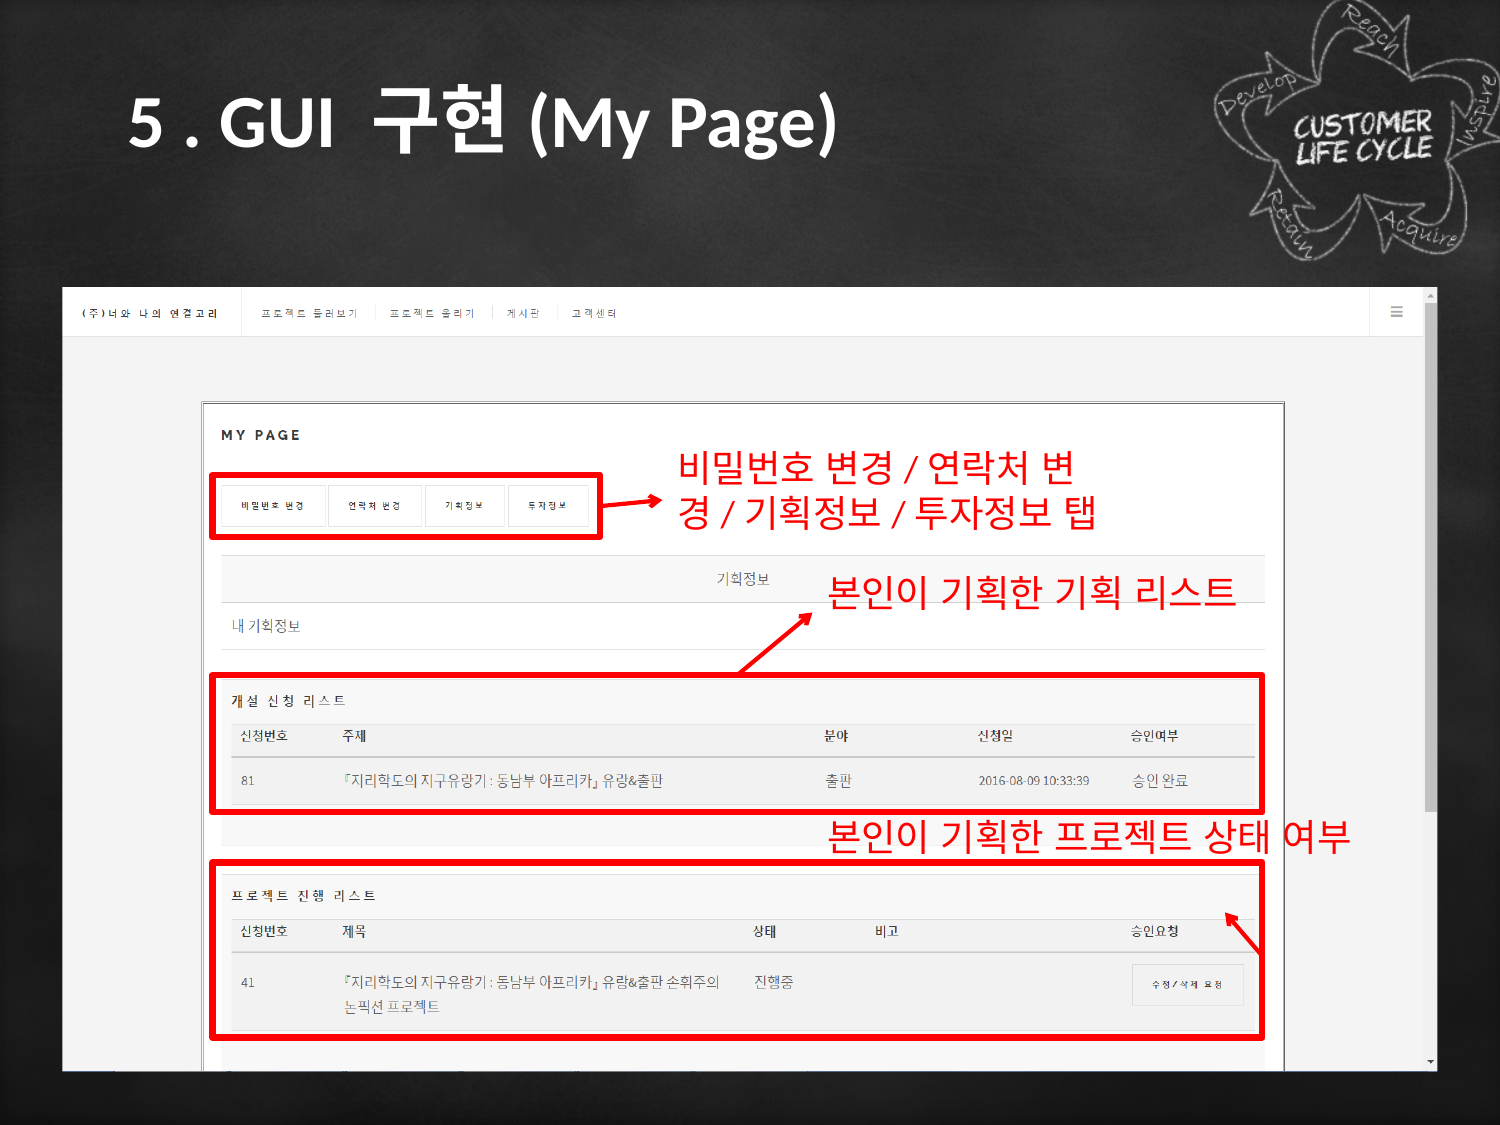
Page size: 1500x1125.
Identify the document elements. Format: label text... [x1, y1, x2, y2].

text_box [599, 499, 663, 507]
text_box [1224, 912, 1263, 957]
picture [0, 0, 1500, 1125]
title 5 . GUI 구현(My Page) [112, 24, 1388, 212]
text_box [737, 612, 813, 676]
